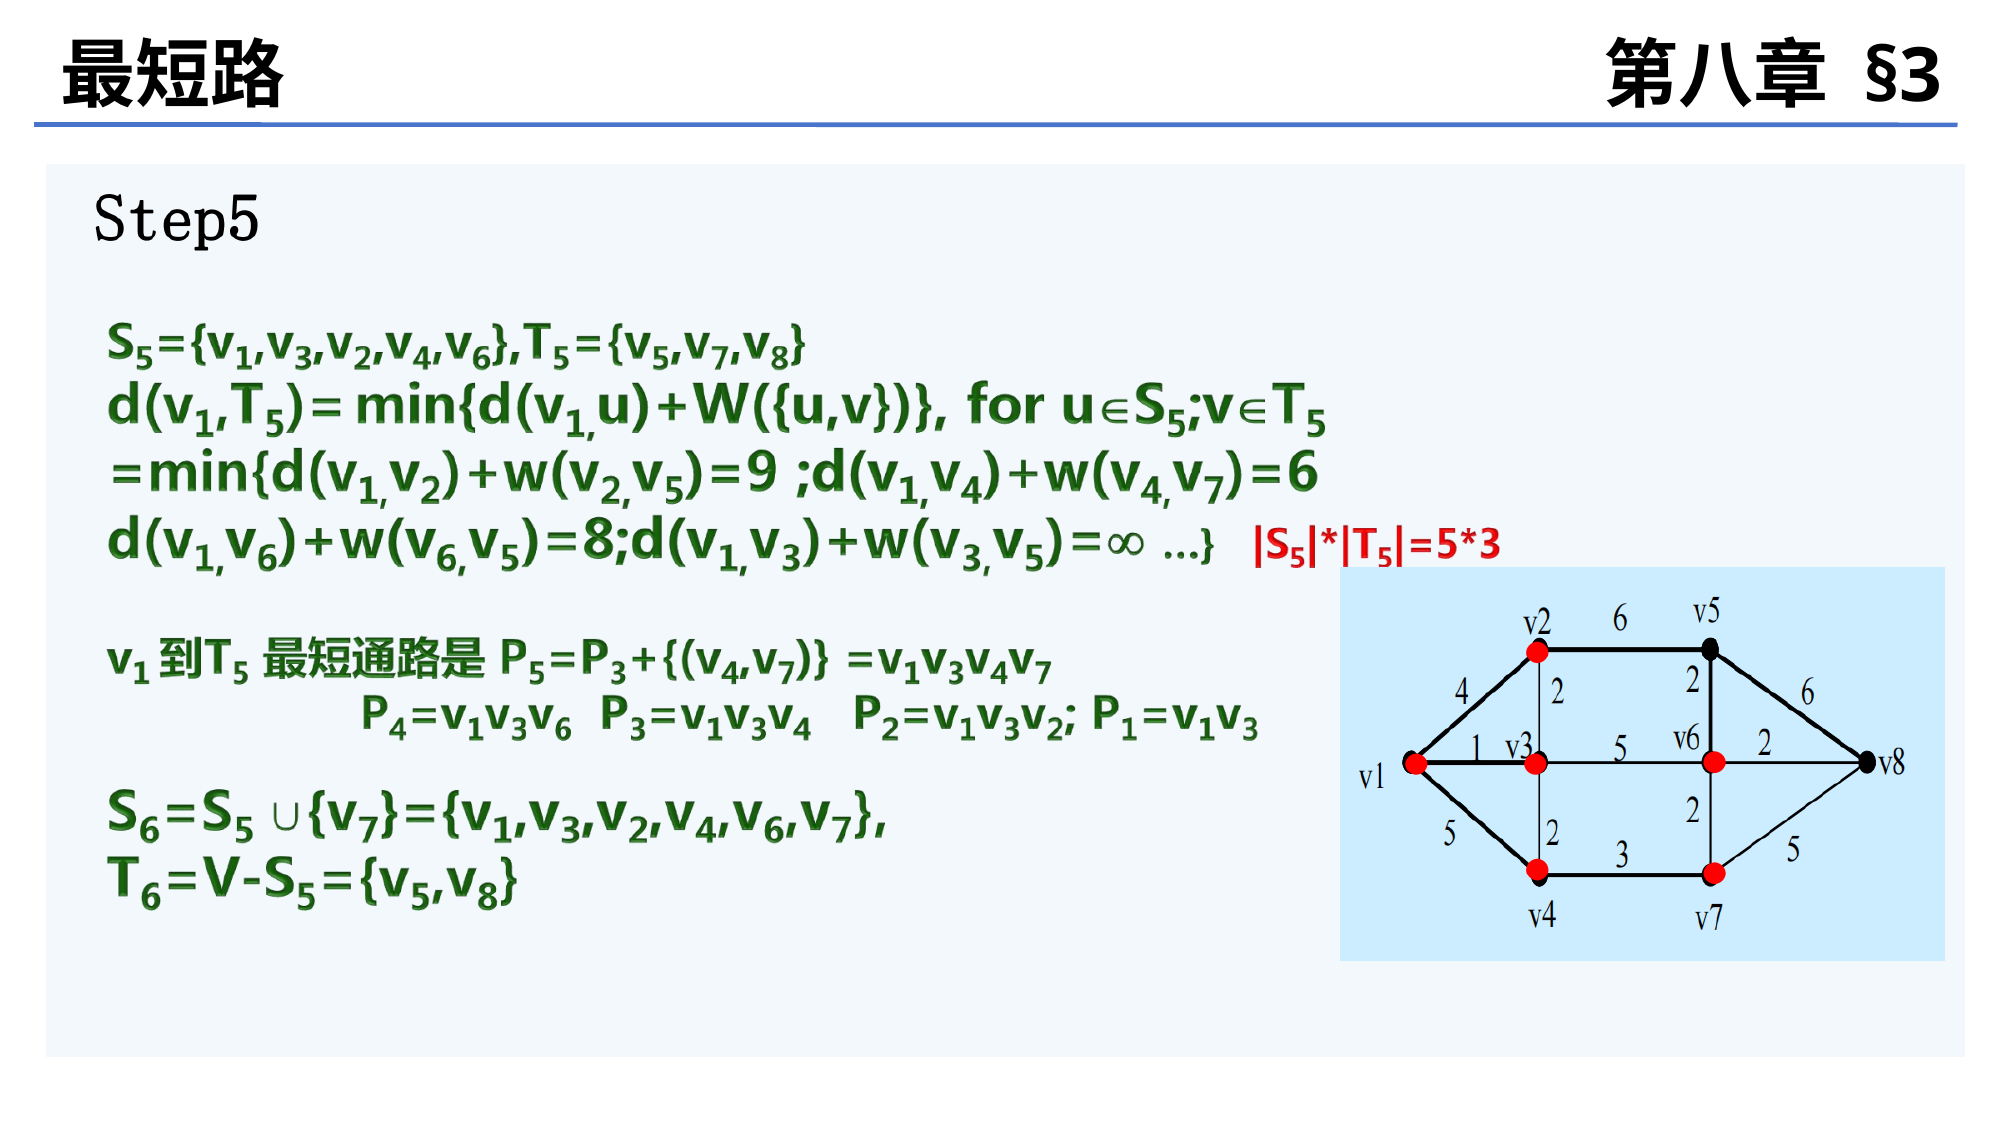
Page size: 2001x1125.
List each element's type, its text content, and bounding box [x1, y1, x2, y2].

text_box 最短路 [46, 18, 932, 124]
text_box 第八章 §3 [1576, 19, 1958, 124]
picture [45, 164, 1965, 1057]
